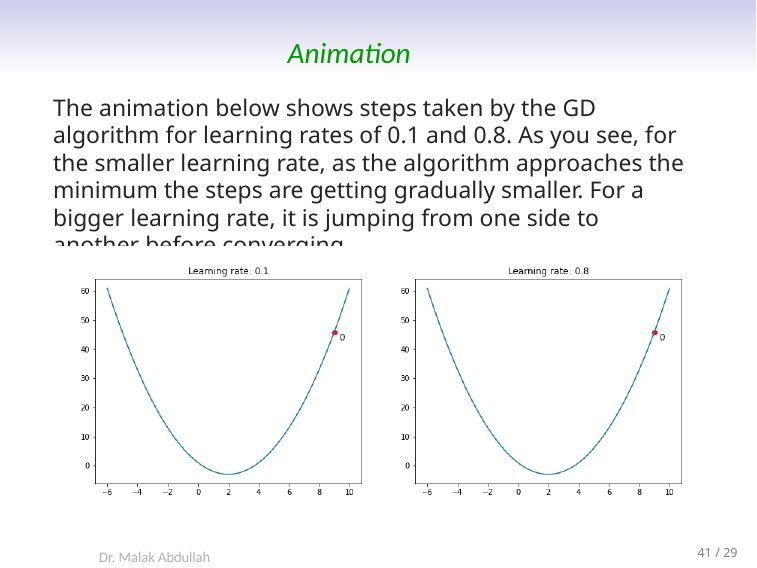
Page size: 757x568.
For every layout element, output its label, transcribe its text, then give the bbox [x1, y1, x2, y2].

picture [0, 246, 757, 517]
slide_number 41 / 29 [691, 548, 749, 565]
footer Dr. Malak Abdullah [0, 548, 332, 566]
title Animation [287, 34, 469, 70]
list The animation below shows steps taken by the GD algorithm for learning rates of 0.1 and 0.8. As you see, for the smaller learning rate, as the algorithm approaches the minimum the steps are getting gradually smaller. For a bigger learning rate, it is jumping from one side to another before converging. [53, 93, 689, 233]
picture [0, 0, 756, 74]
